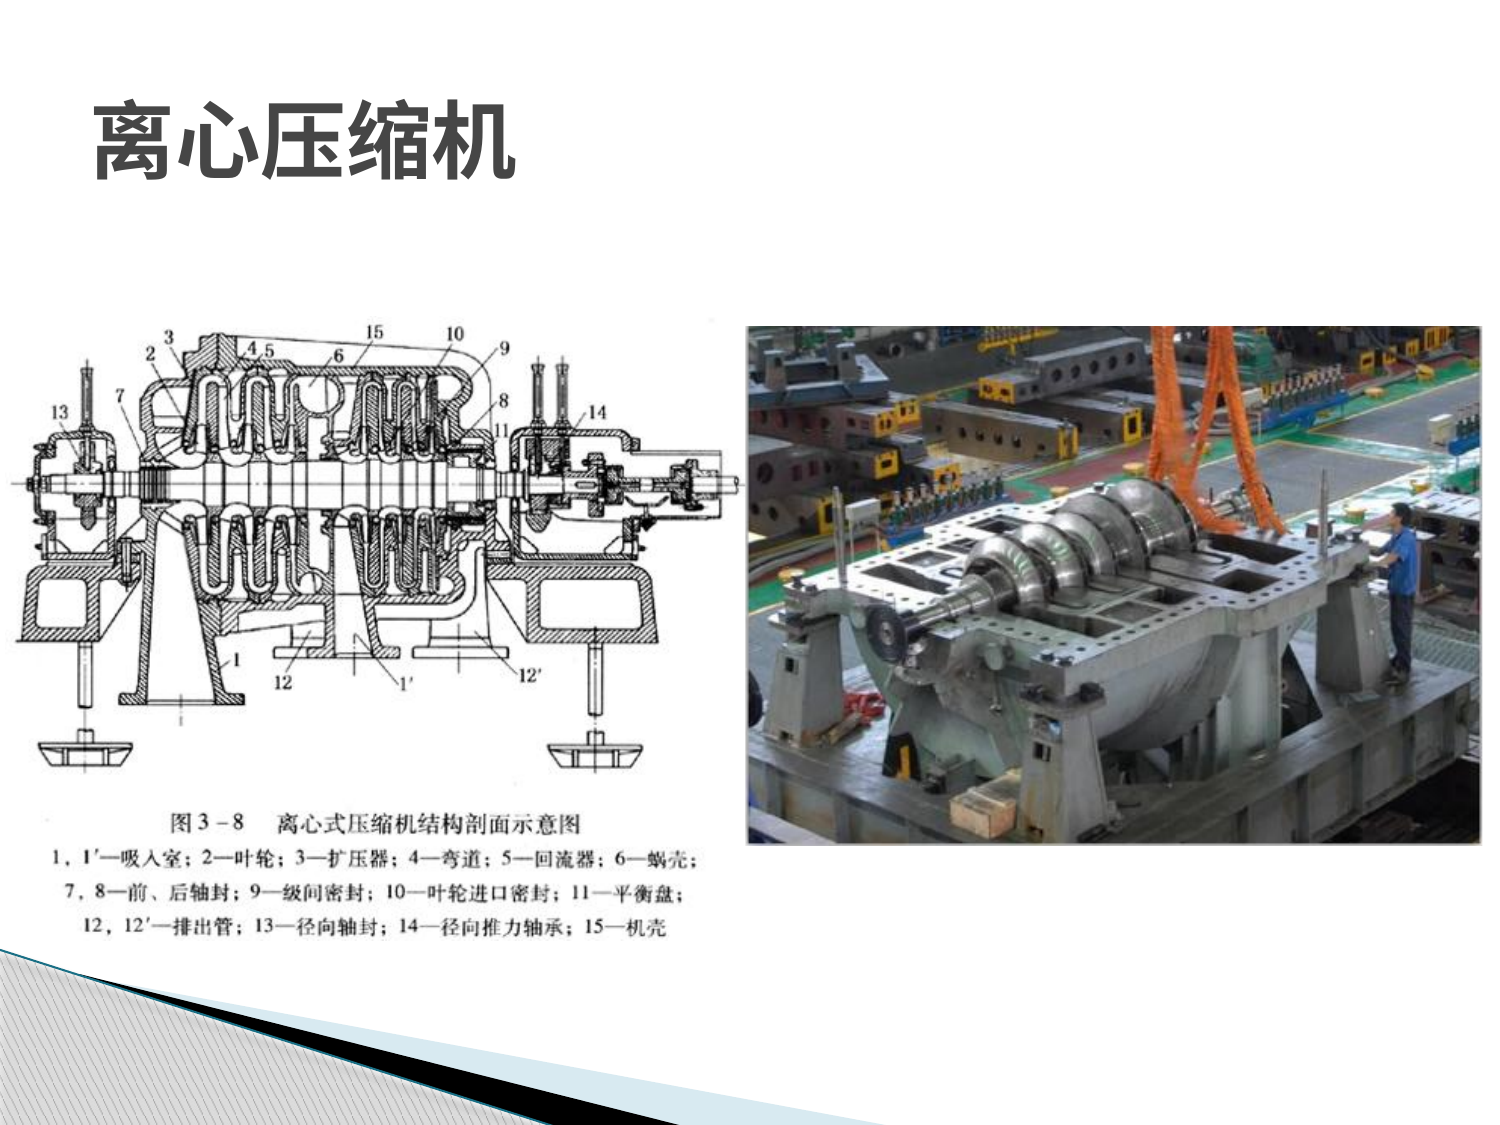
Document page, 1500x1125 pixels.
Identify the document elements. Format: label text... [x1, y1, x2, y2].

picture [5, 316, 1483, 941]
title 离心压缩机 [75, 45, 1425, 233]
